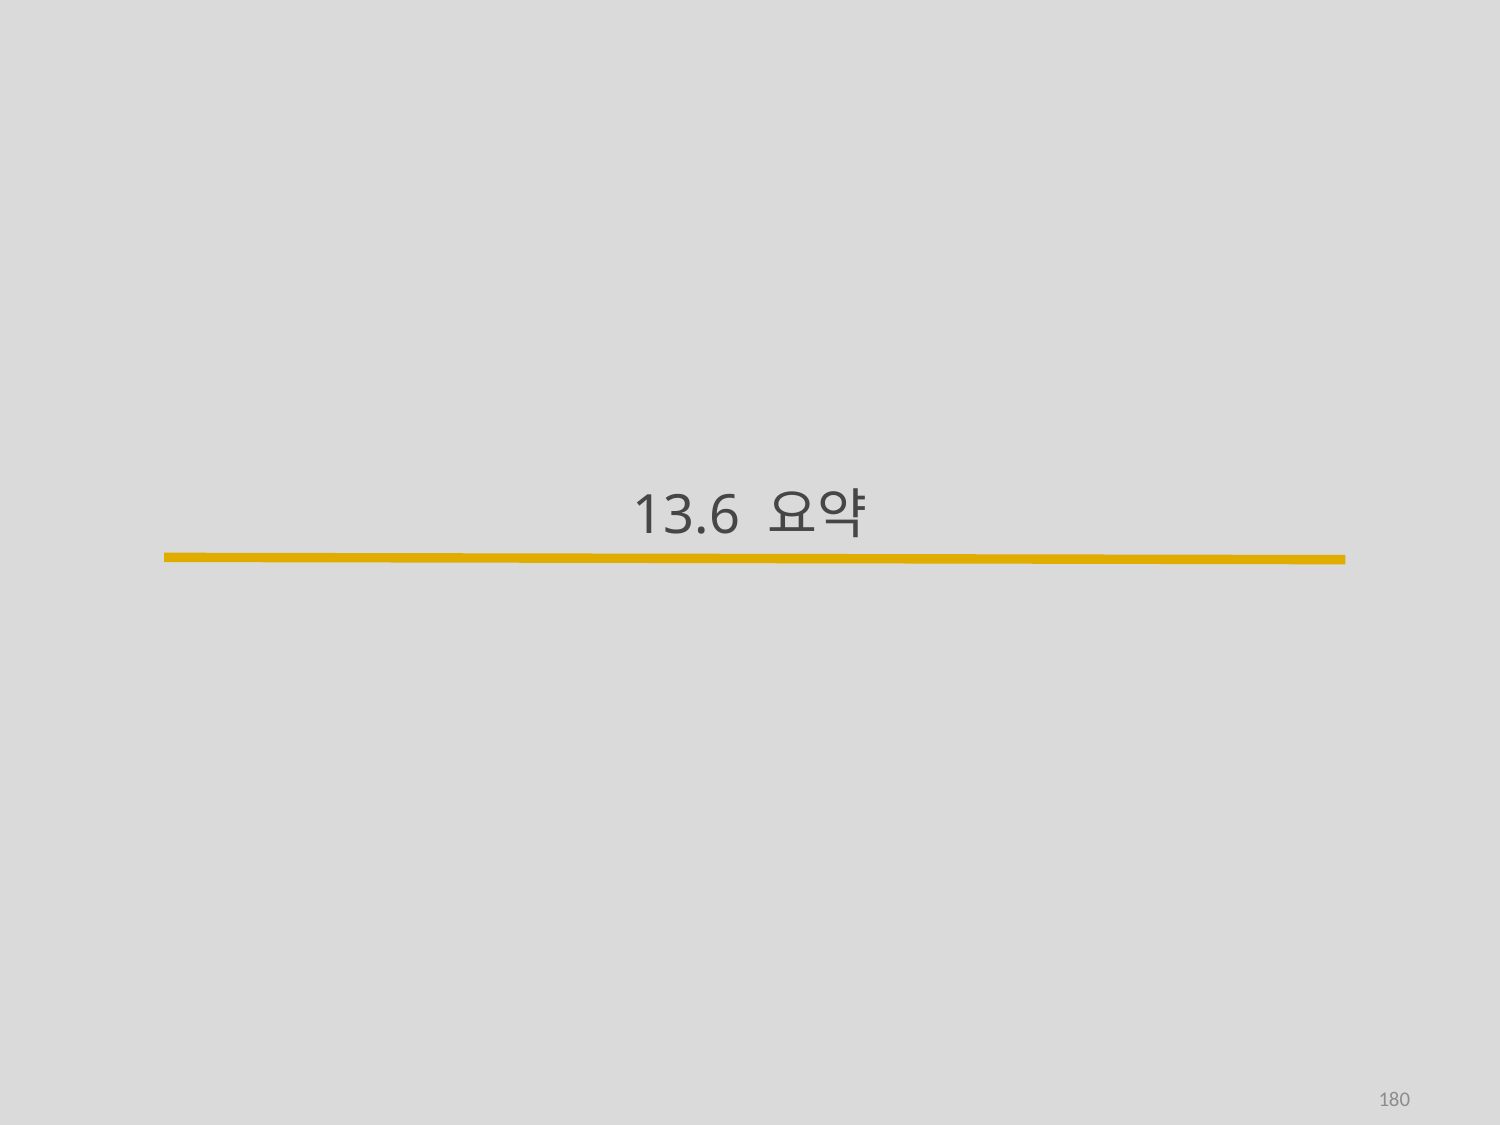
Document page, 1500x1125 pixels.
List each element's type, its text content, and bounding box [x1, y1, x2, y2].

title 13.6 요약 [87, 420, 1413, 553]
slide_number 180 [1074, 1074, 1425, 1123]
